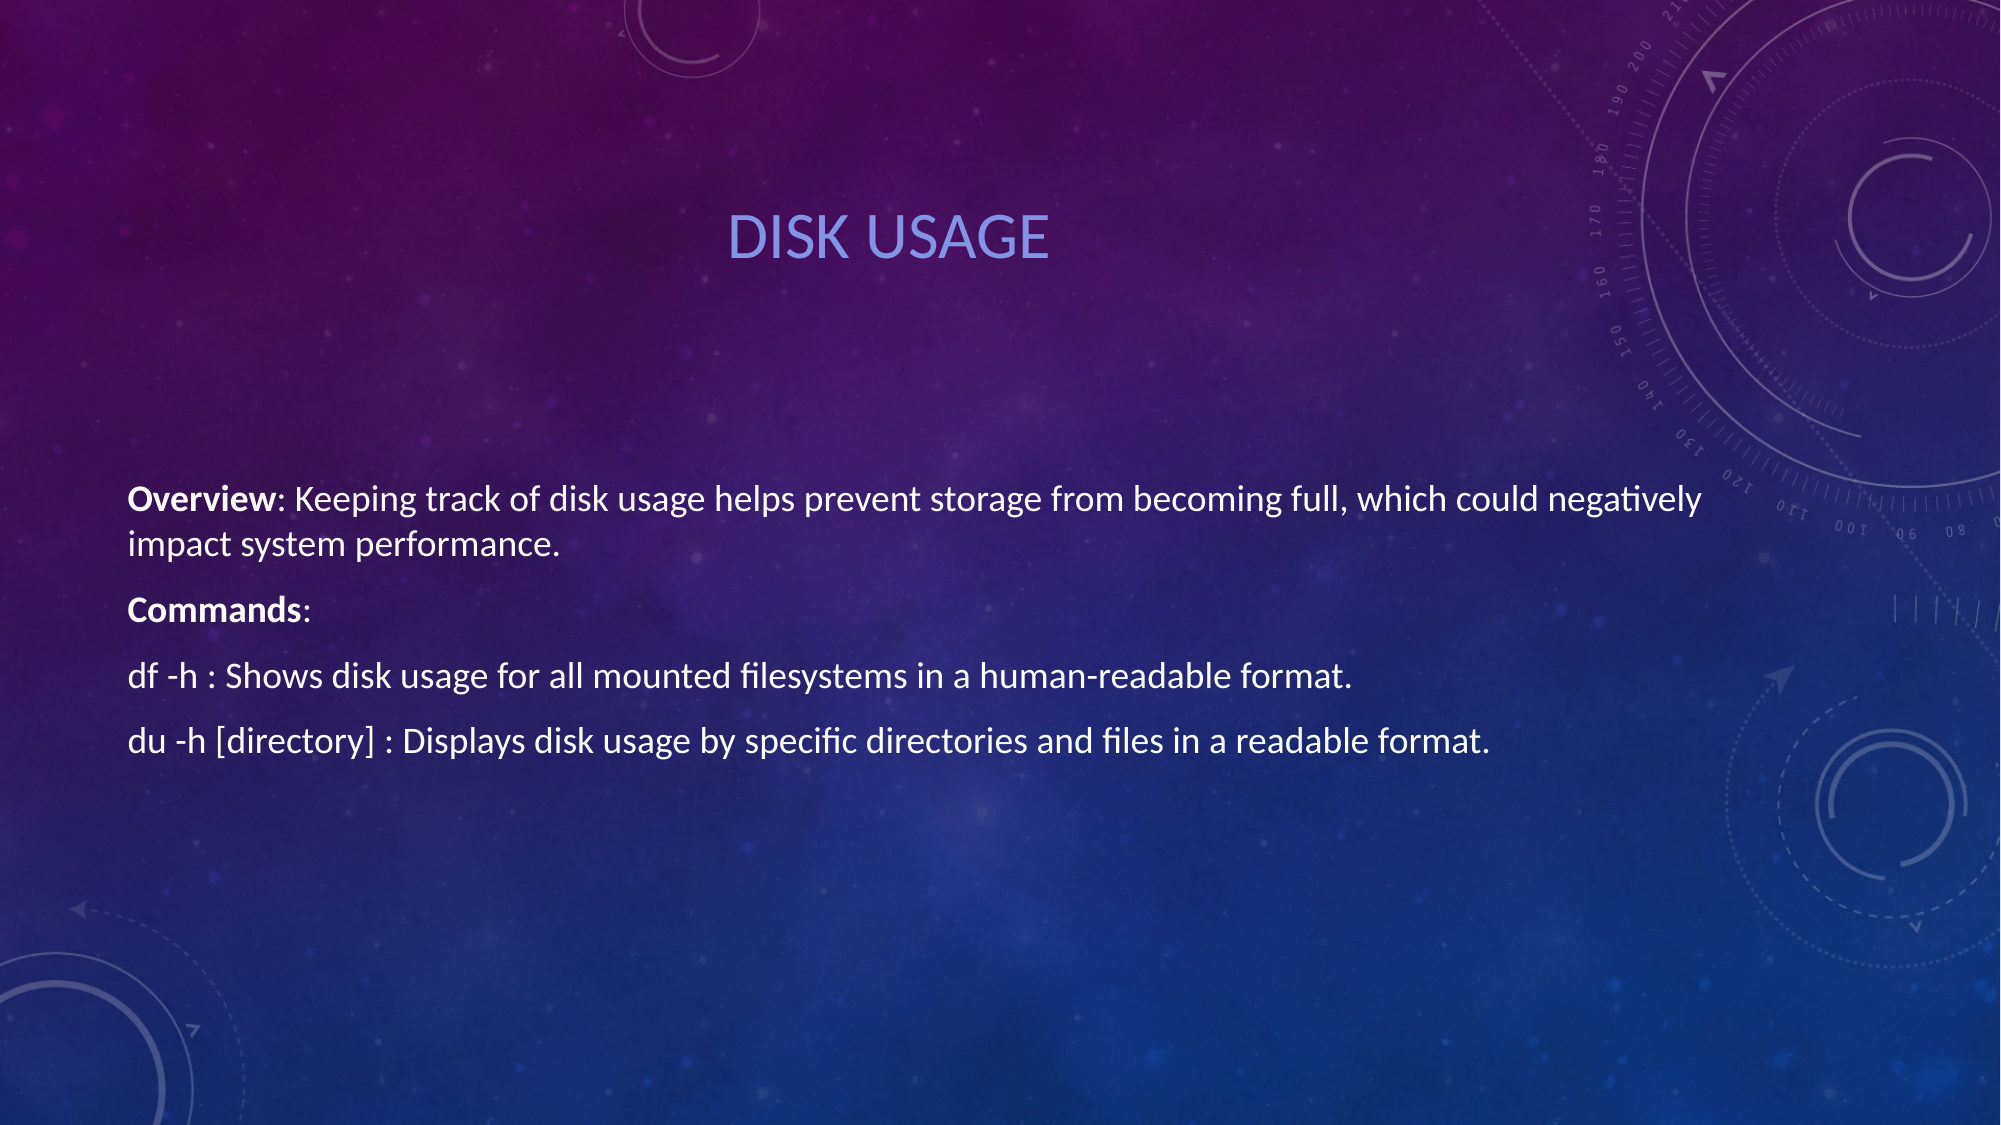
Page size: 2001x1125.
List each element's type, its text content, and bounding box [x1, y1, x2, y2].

list Overview: Keeping track of disk usage helps prevent storage from becoming full, which could negatively impact system performance. Commands: df -h : Shows disk usage for all mounted filesystems in a human-readable format. du -h [directory] : Displays disk usage by specific directories and files in a readable format. [112, 351, 1775, 950]
picture [0, 0, 2001, 1125]
title Disk Usage [712, 112, 1095, 351]
